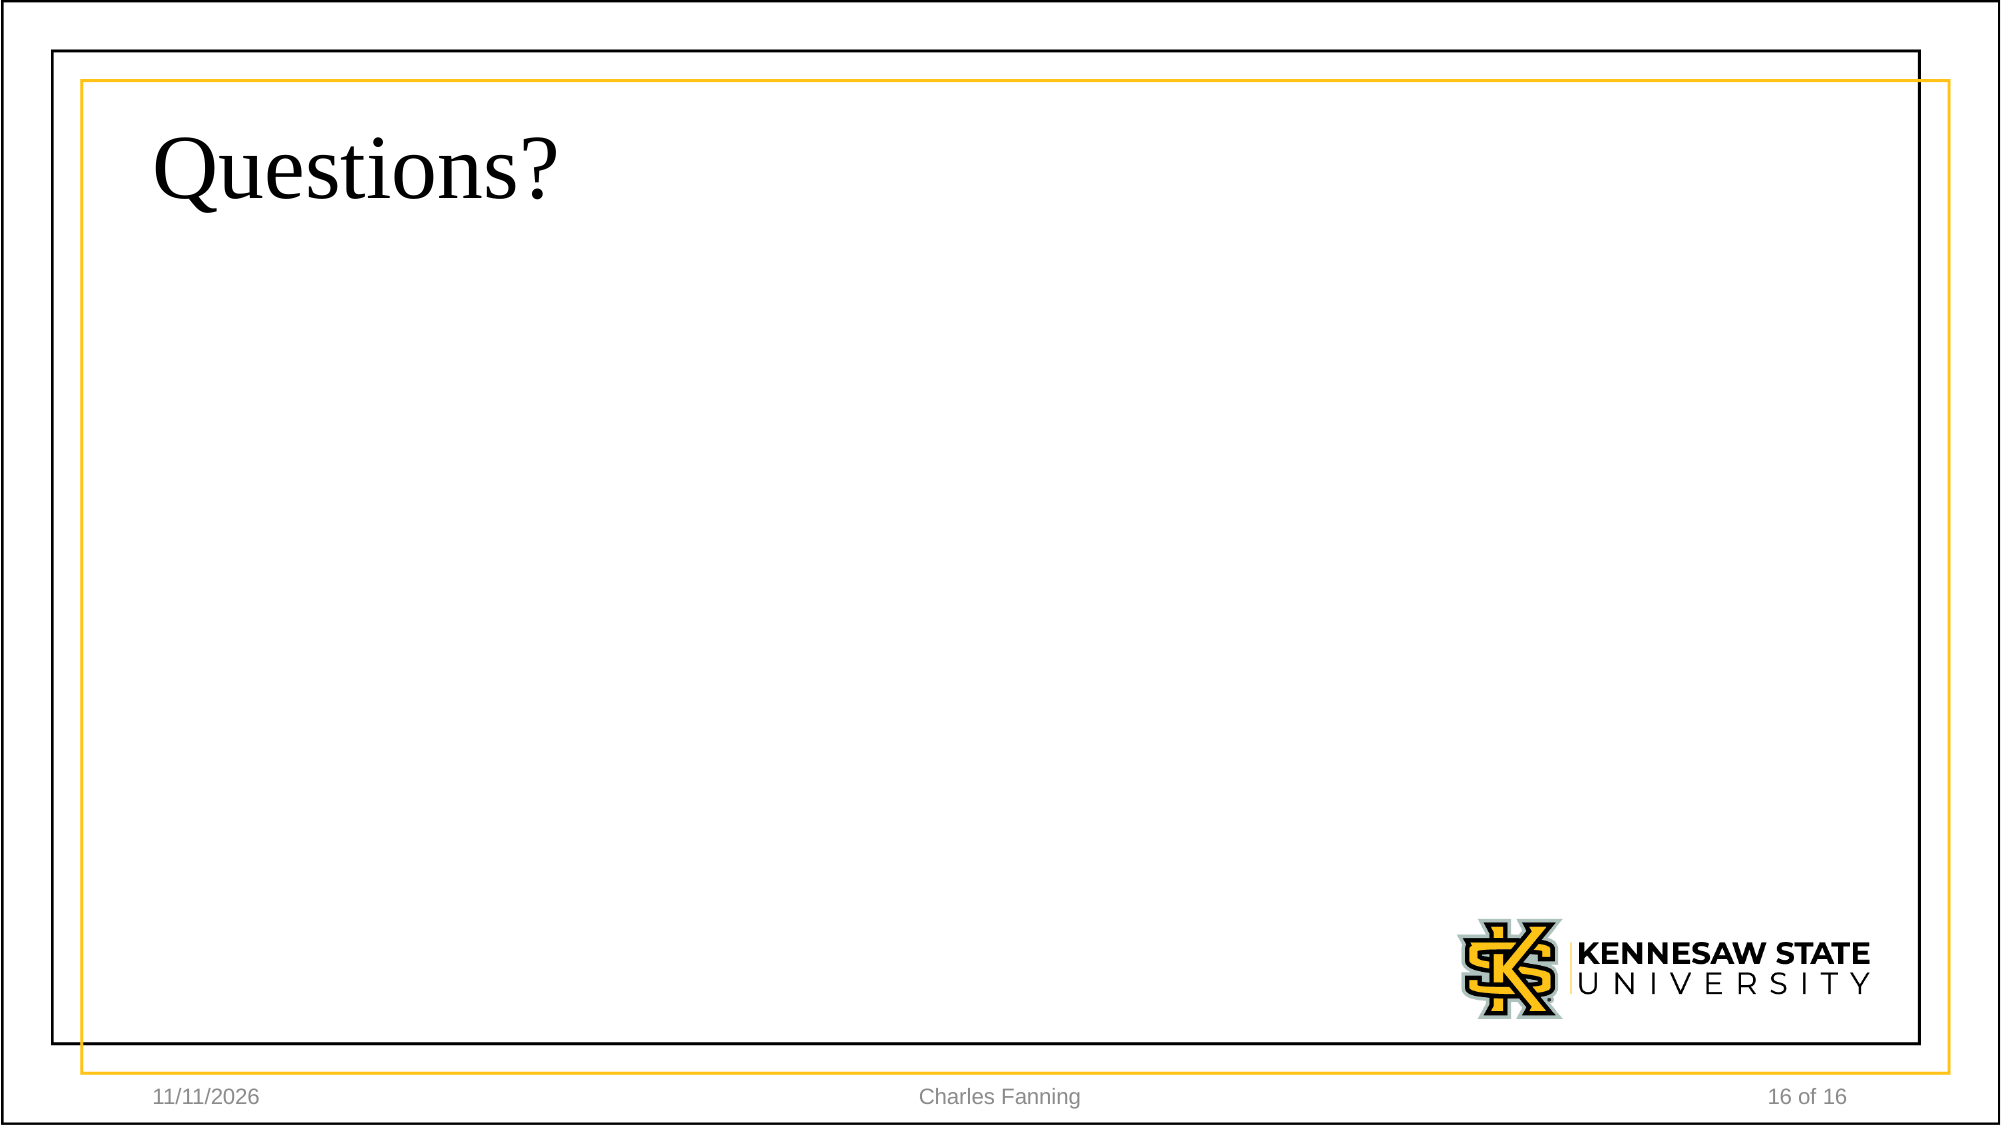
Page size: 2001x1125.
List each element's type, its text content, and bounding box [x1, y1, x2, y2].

picture [0, 0, 2001, 1125]
slide_number 16 of 16 [1412, 1079, 1863, 1111]
footer Charles Fanning [662, 1079, 1338, 1111]
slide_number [137, 1079, 588, 1111]
title Questions? [137, 59, 1863, 278]
